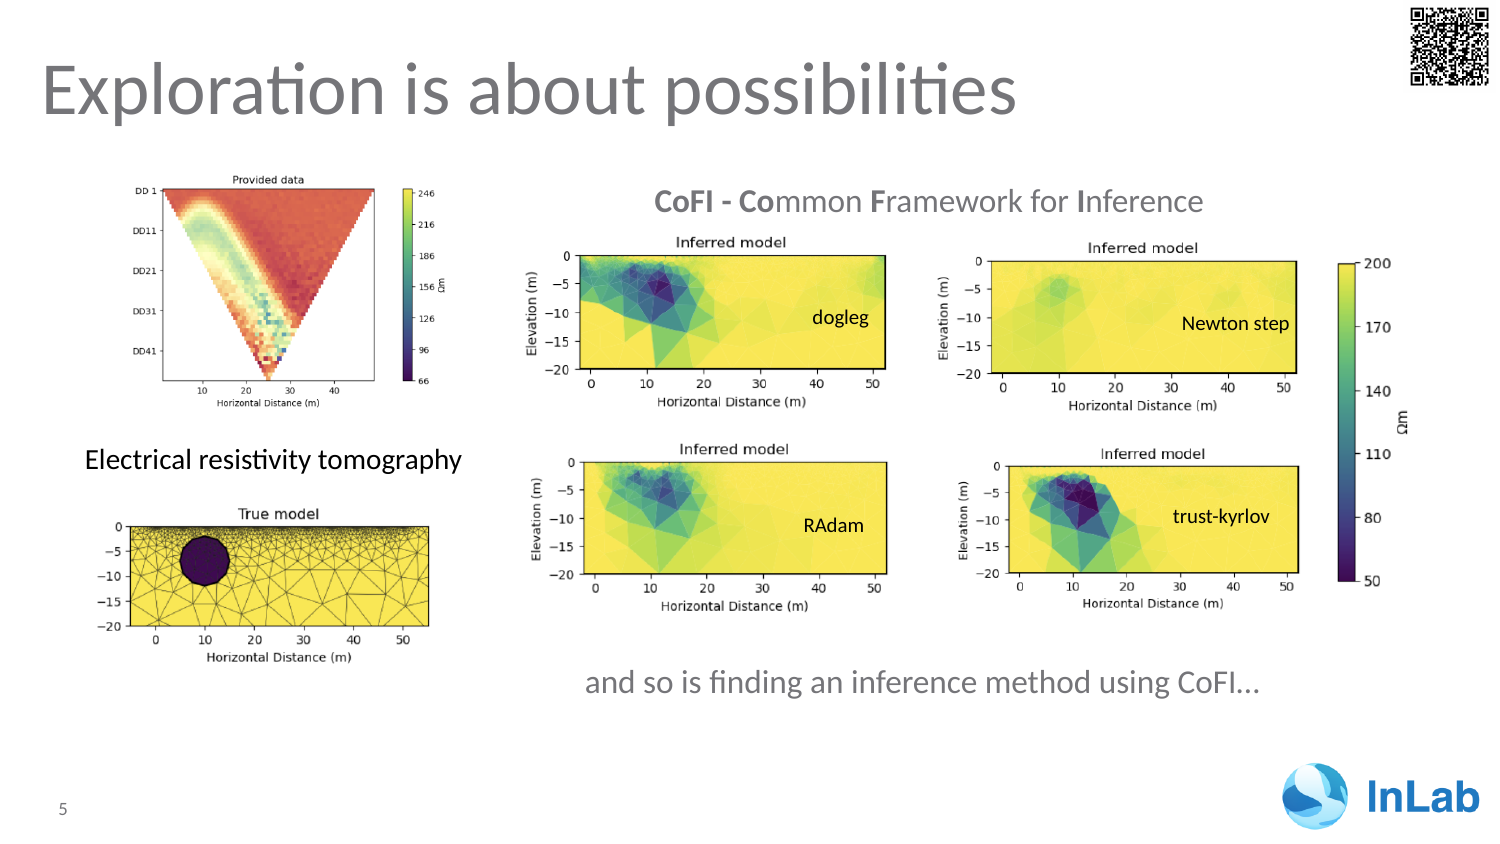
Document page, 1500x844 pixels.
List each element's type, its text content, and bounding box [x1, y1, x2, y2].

picture [1319, 244, 1435, 599]
text_box and so is finding an inference method using CoFI… [584, 660, 1500, 717]
slide_number 5 [41, 800, 89, 816]
picture [505, 427, 904, 623]
text_box Electrical resistivity tomography [70, 433, 478, 483]
text_box CoFI - Common Framework for Inference [654, 179, 1500, 236]
title Exploration is about possibilities [41, 39, 1459, 145]
picture [918, 218, 1315, 426]
picture [1263, 748, 1500, 844]
picture [943, 427, 1311, 623]
picture [128, 158, 471, 412]
picture [1403, 0, 1496, 93]
picture [88, 481, 447, 677]
picture [506, 227, 897, 416]
